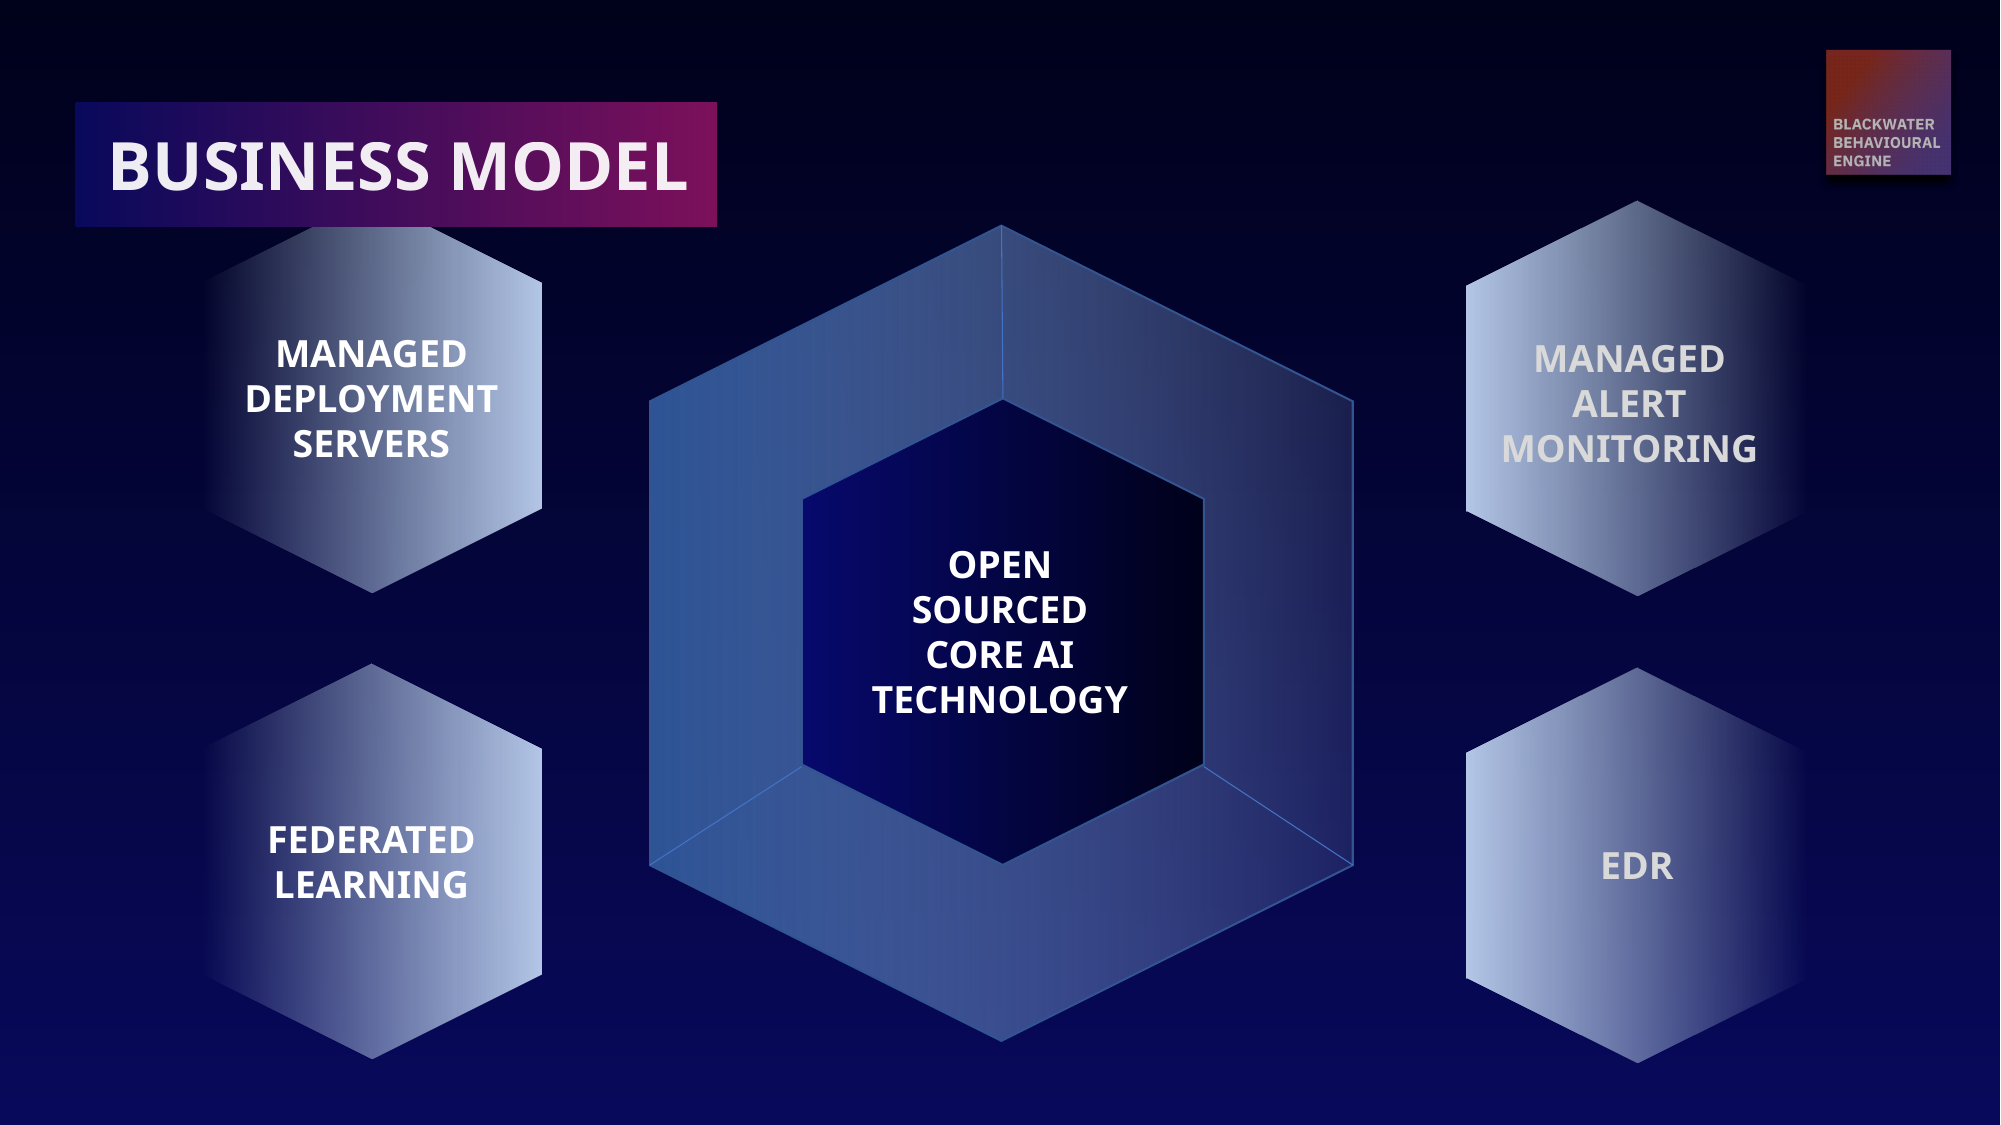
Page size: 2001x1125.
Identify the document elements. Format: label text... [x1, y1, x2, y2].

text_box [649, 224, 1354, 864]
text_box [1465, 199, 1809, 598]
text_box FEDERATED LEARNING [225, 808, 518, 914]
text_box [74, 102, 718, 227]
text_box [200, 662, 543, 1061]
text_box MANAGED DEPLOYMENT SERVERS [225, 322, 518, 473]
text_box BUSINESS MODEL [93, 116, 717, 212]
text_box EDR [1491, 834, 1783, 895]
picture [1759, 0, 1995, 212]
text_box [649, 767, 1354, 1043]
text_box OPEN SOURCED CORE AI TECHNOLOGY [854, 533, 1146, 728]
text_box [200, 227, 543, 594]
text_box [1203, 766, 1353, 865]
text_box [800, 397, 1205, 867]
text_box [1465, 666, 1809, 1064]
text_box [649, 766, 802, 865]
text_box MANAGED ALERT MONITORING [1483, 328, 1776, 478]
